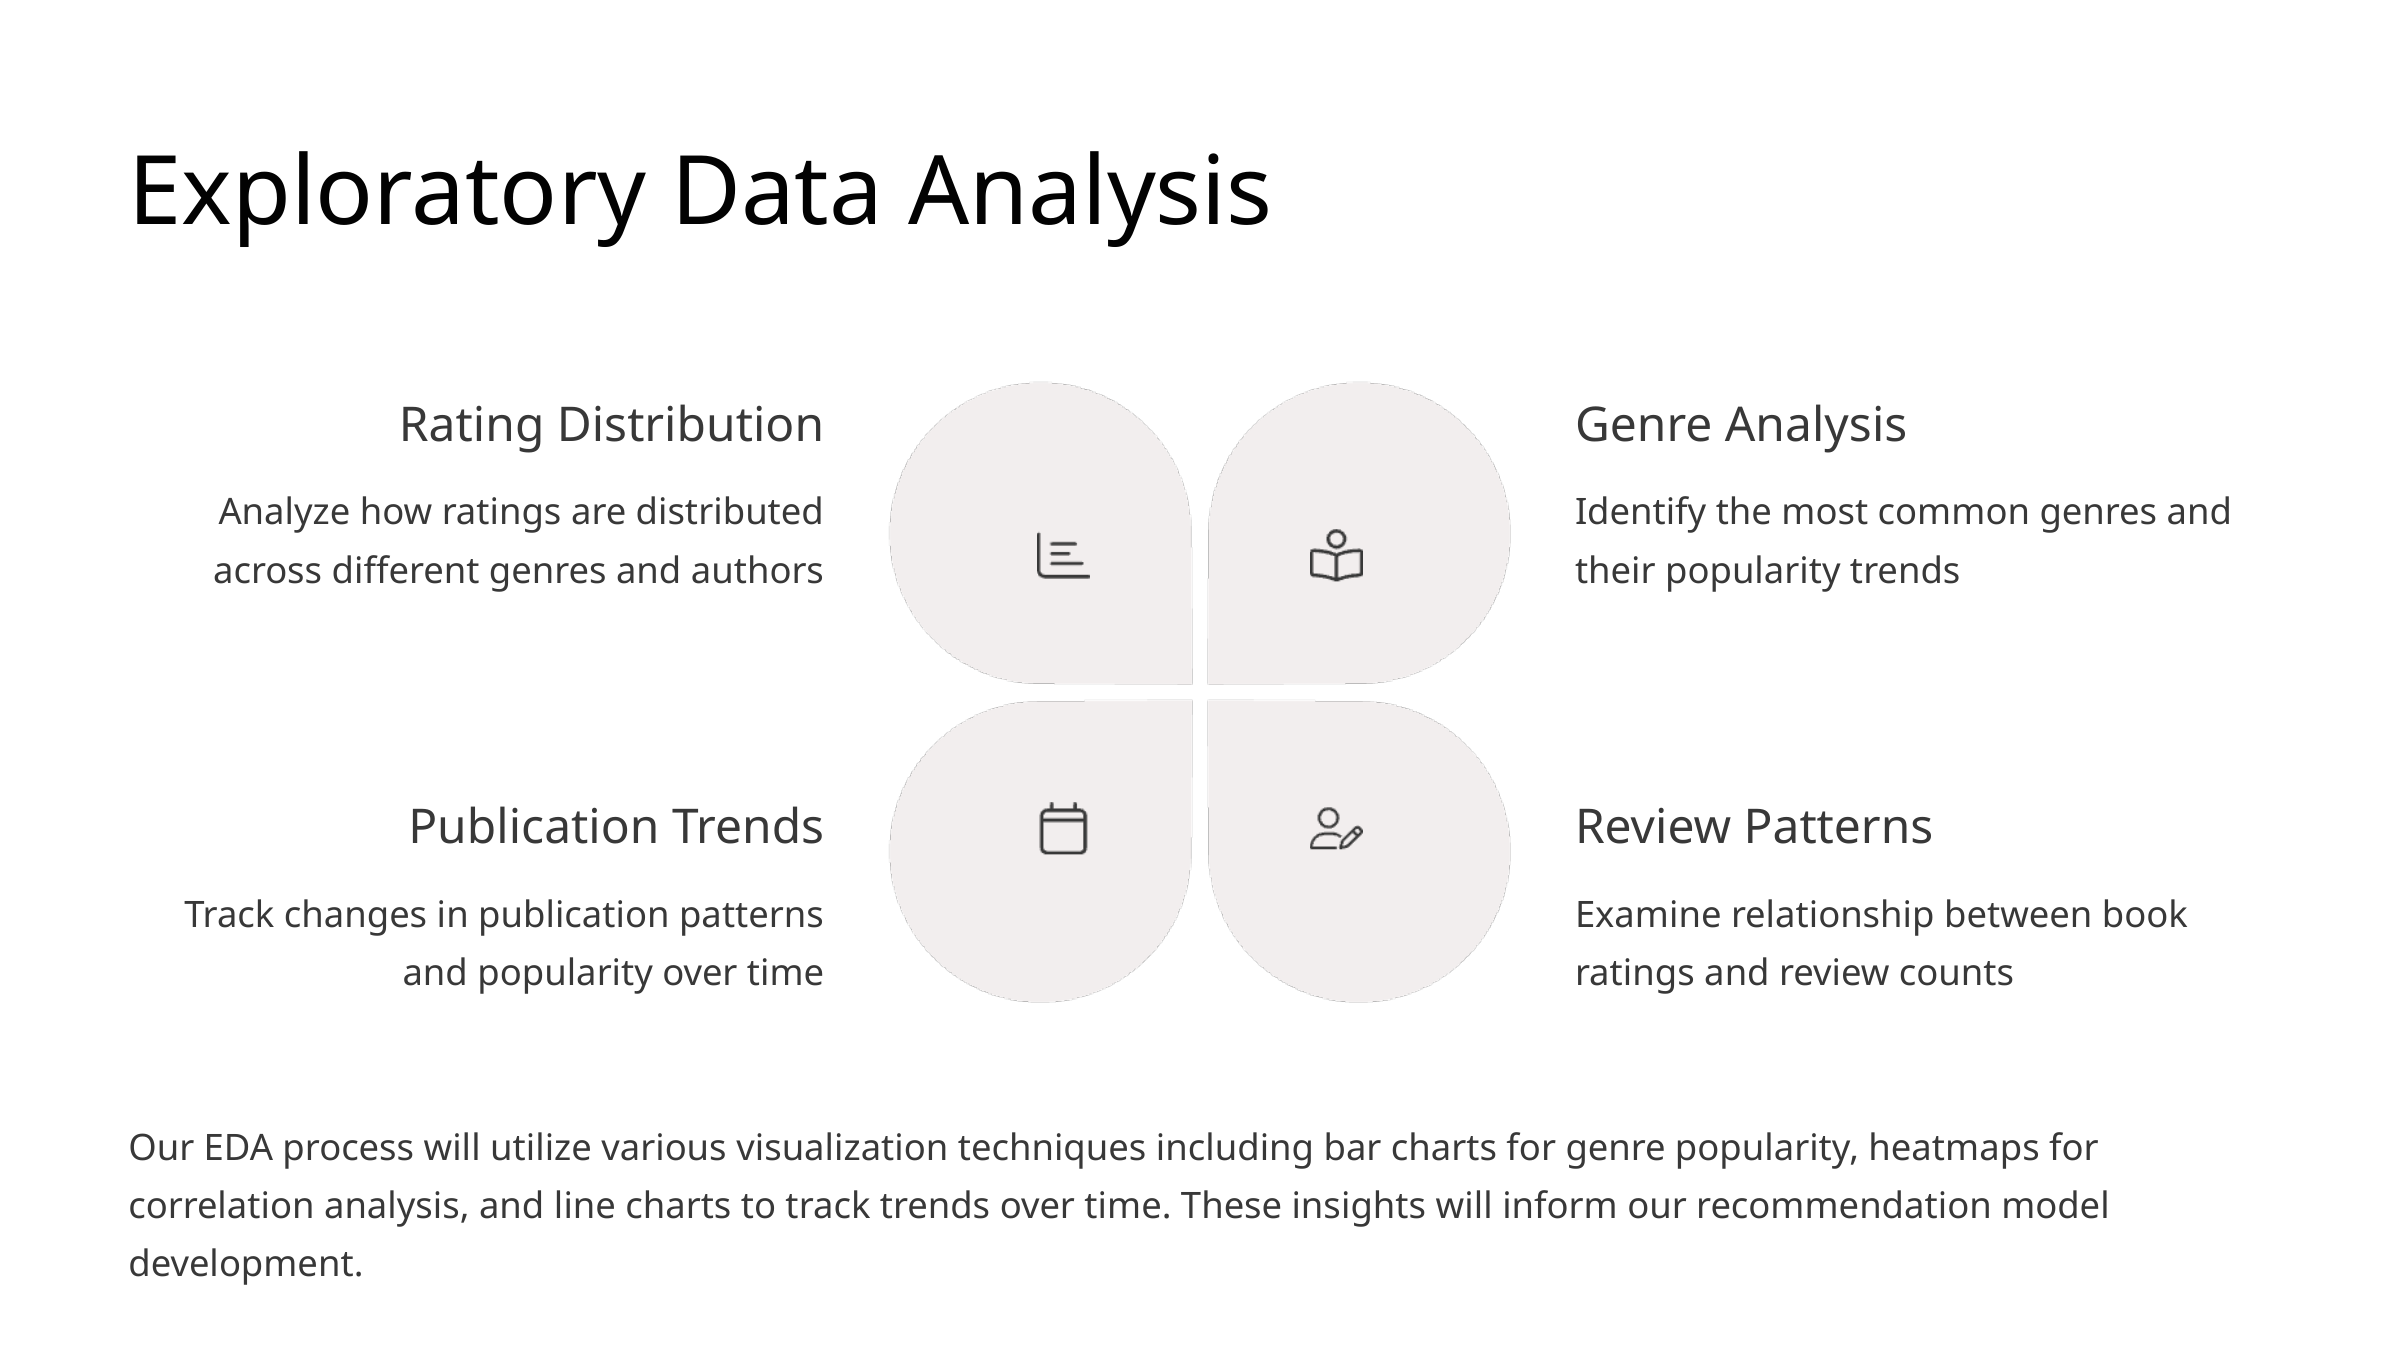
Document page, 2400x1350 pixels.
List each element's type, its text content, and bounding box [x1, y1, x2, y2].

text_box Rating Distribution [343, 391, 824, 452]
text_box Genre Analysis [1576, 391, 2057, 452]
text_box Exploratory Data Analysis [128, 123, 1240, 245]
text_box Our EDA process will utilize various visualization techniques including bar charts for genre popularity, heatmaps for correlation analysis, and line charts to track trends over time. These insights will inform our recommendation model development. [128, 1108, 2272, 1227]
text_box Review Patterns [1576, 794, 2057, 855]
text_box Track changes in publication patterns and popularity over time [128, 876, 824, 994]
text_box Examine relationship between book ratings and review counts [1576, 876, 2272, 994]
text_box Publication Trends [343, 794, 824, 855]
text_box Identify the most common genres and their popularity trends [1576, 473, 2272, 591]
text_box Analyze how ratings are distributed across different genres and authors [128, 473, 824, 591]
picture [824, 317, 1576, 1068]
